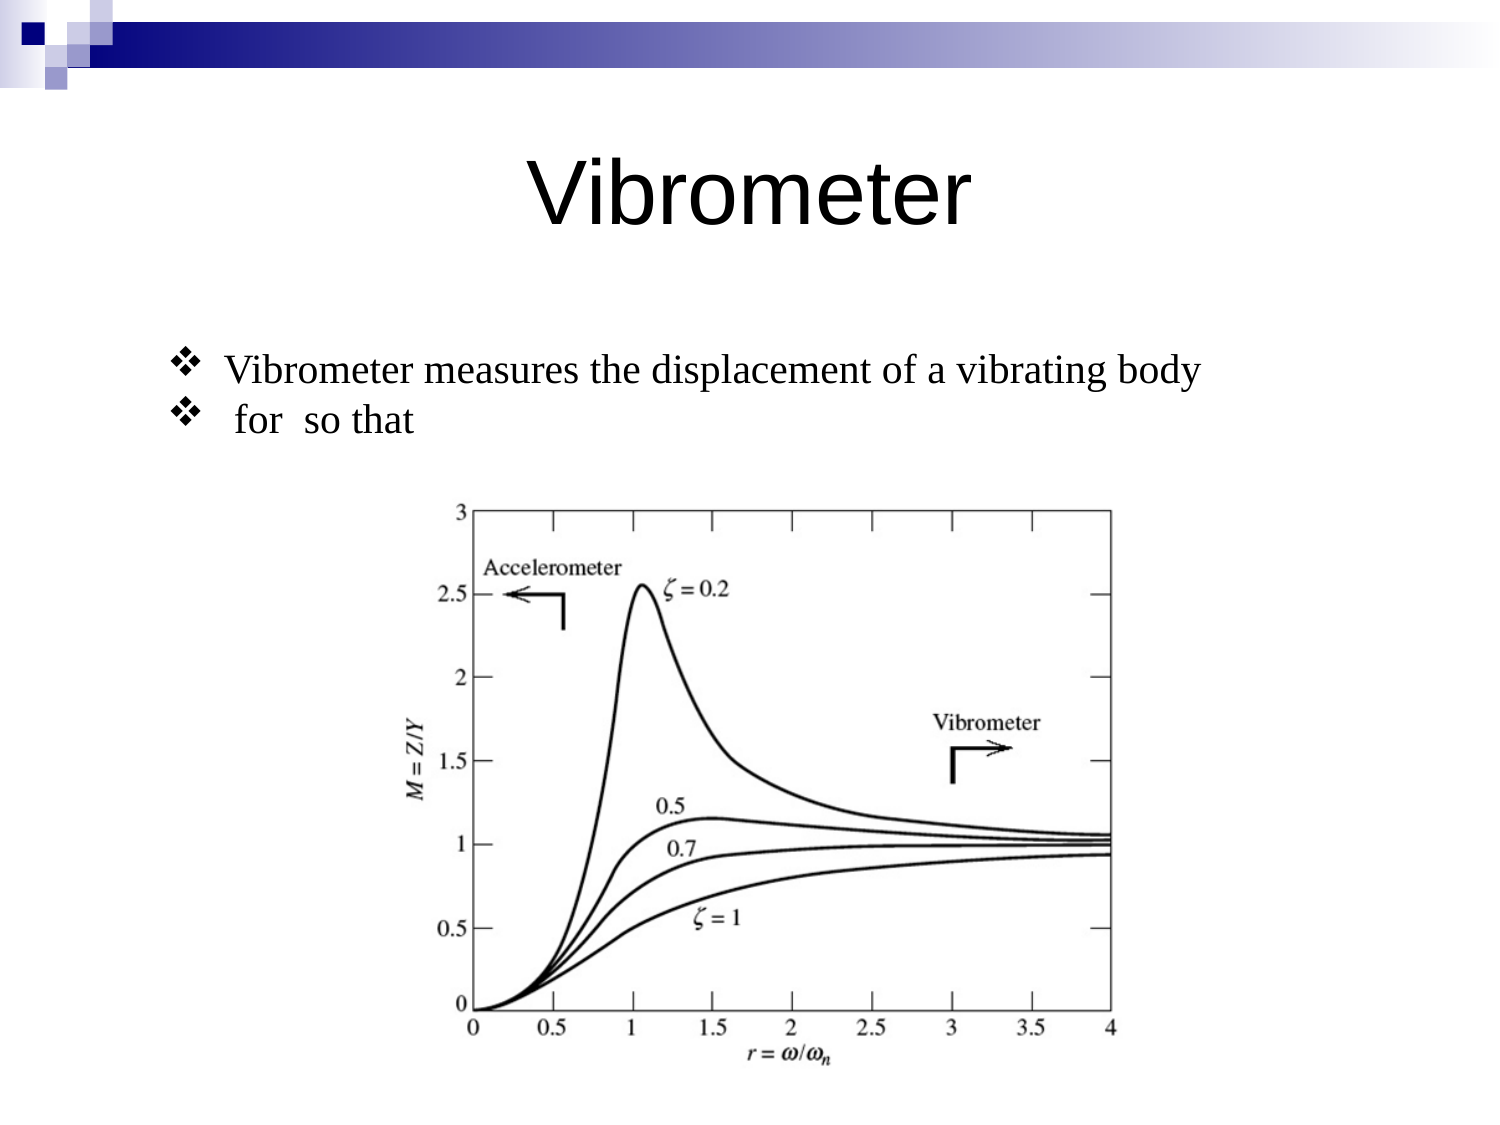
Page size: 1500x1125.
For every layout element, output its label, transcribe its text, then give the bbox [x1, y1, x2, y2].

title Vibrometer [75, 75, 1425, 300]
picture [399, 484, 1126, 1073]
